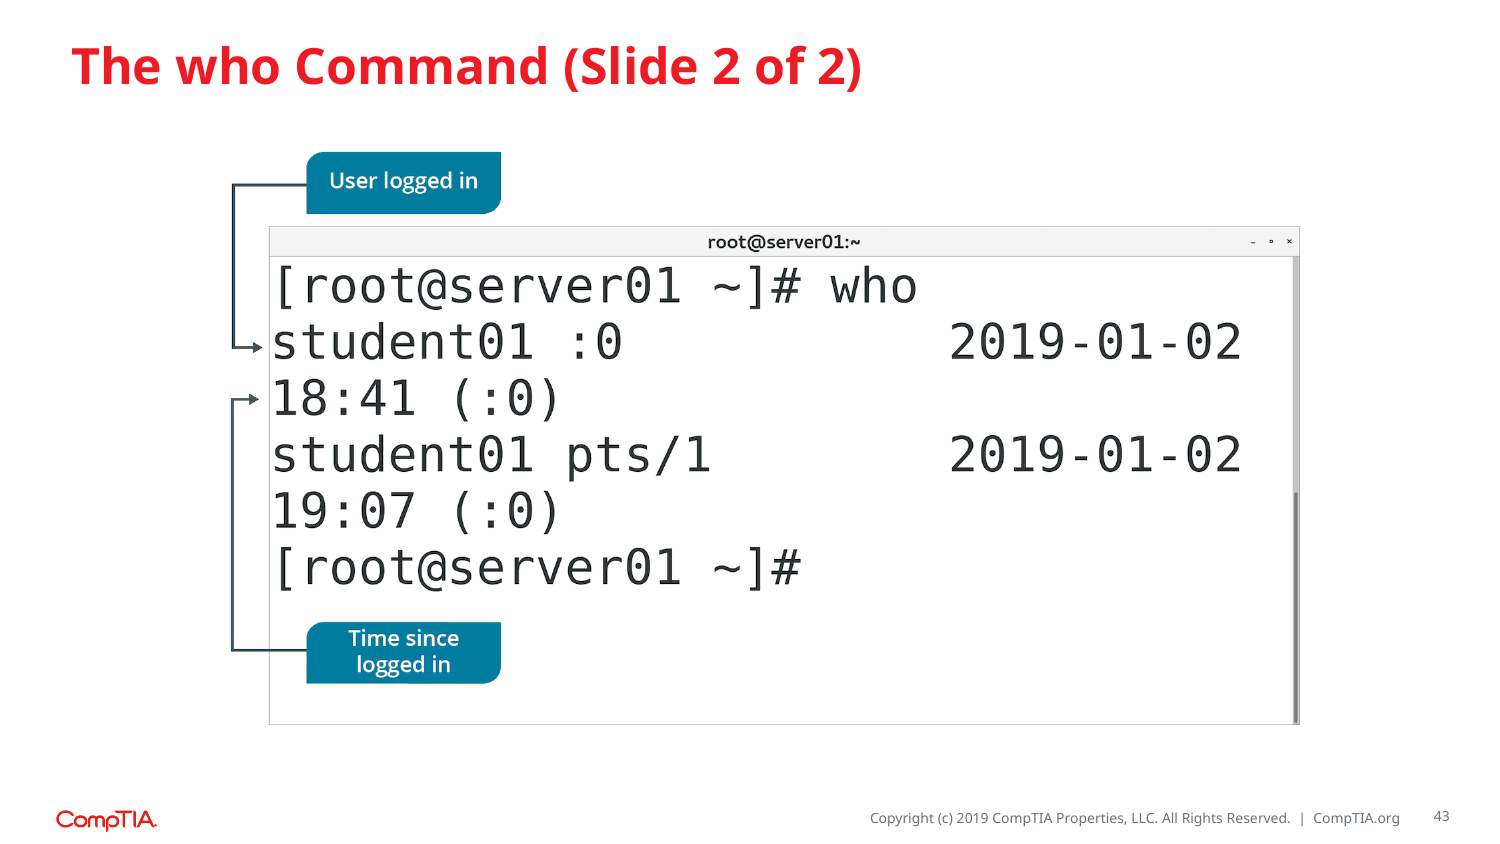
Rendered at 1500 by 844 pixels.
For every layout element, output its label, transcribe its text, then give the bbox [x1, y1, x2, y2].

picture [200, 118, 1300, 726]
title The who Command (Slide 2 of 2) [56, 12, 1444, 117]
slide_number 43 [1407, 800, 1450, 835]
